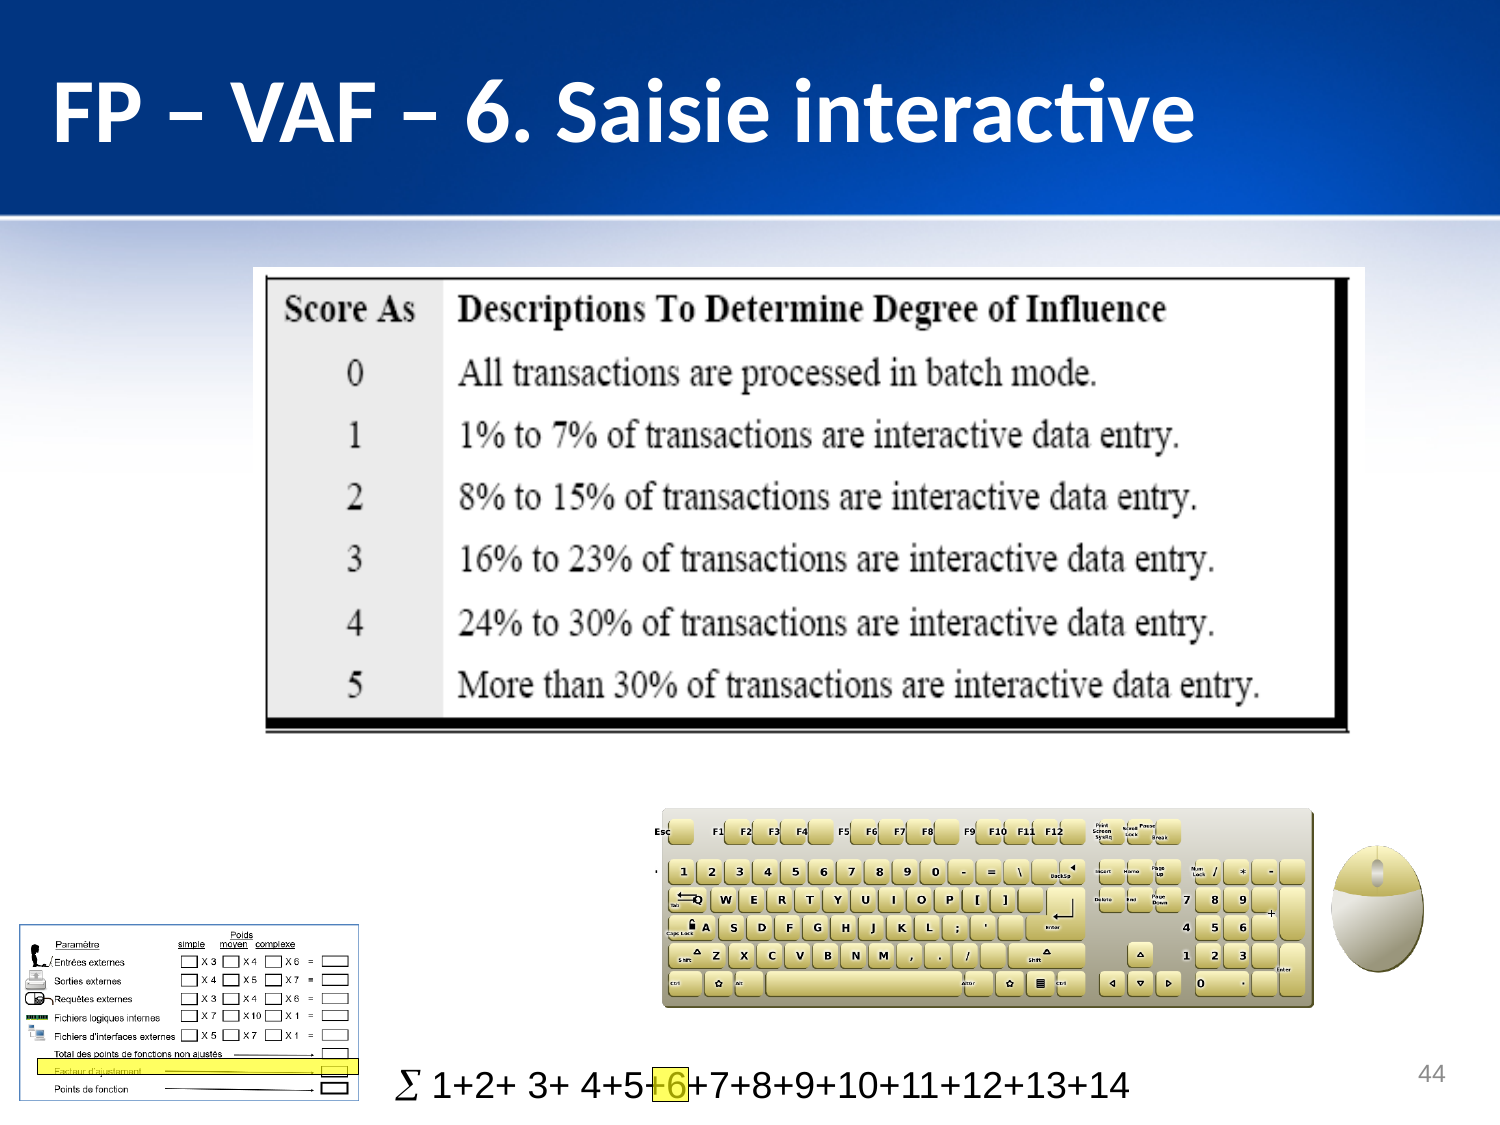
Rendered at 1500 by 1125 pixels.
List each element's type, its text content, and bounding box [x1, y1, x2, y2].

text_box [651, 1065, 690, 1103]
title FP – VAF – 6. Saisie interactive [37, 12, 1225, 200]
slide_number 44 [1111, 1042, 1462, 1103]
text_box  1+2+ 3+ 4+5+6+7+8+9+10+11+12+13+14 [380, 1053, 1146, 1113]
picture [0, 0, 1500, 1125]
